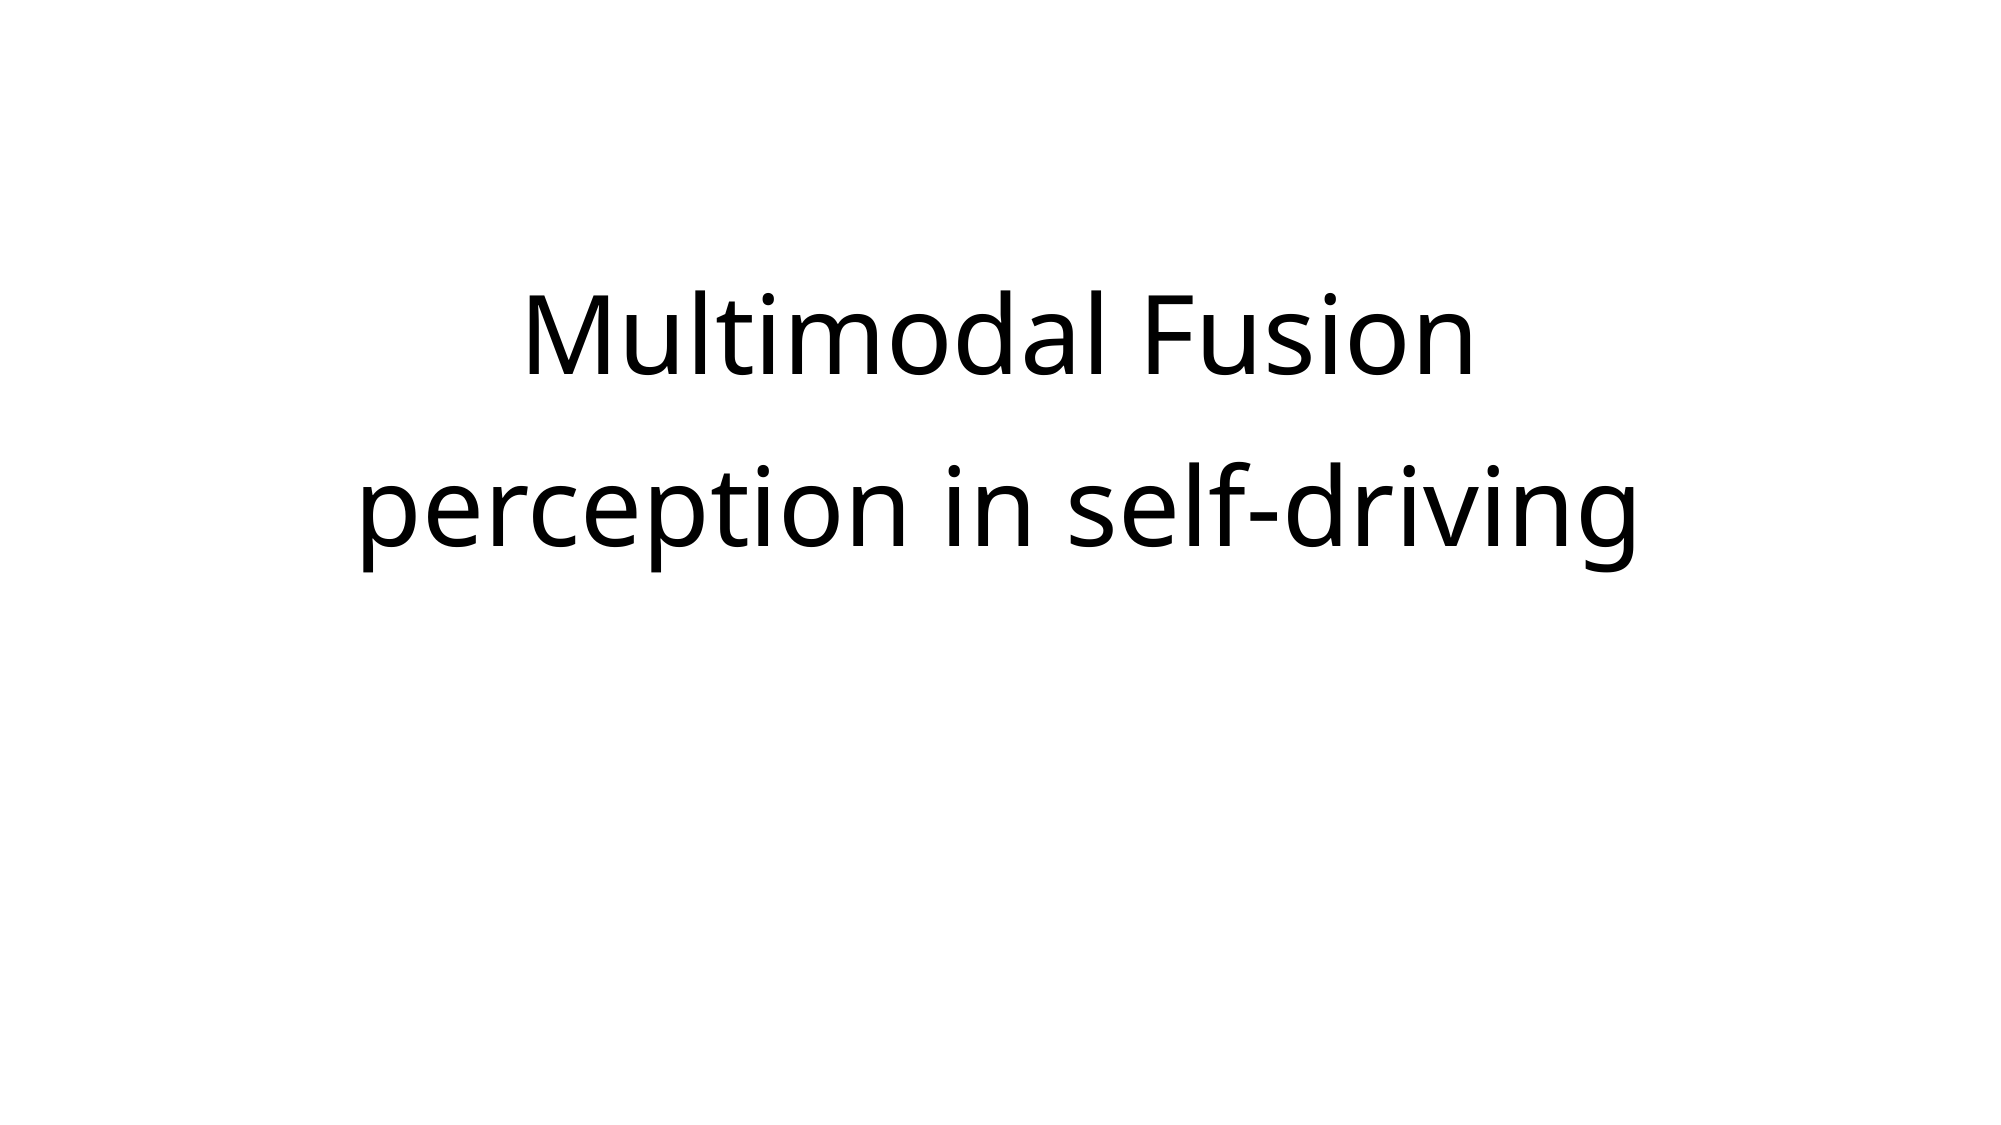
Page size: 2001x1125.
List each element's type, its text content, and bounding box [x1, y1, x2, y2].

title Multimodal Fusion perception in self-driving [249, 217, 1750, 576]
